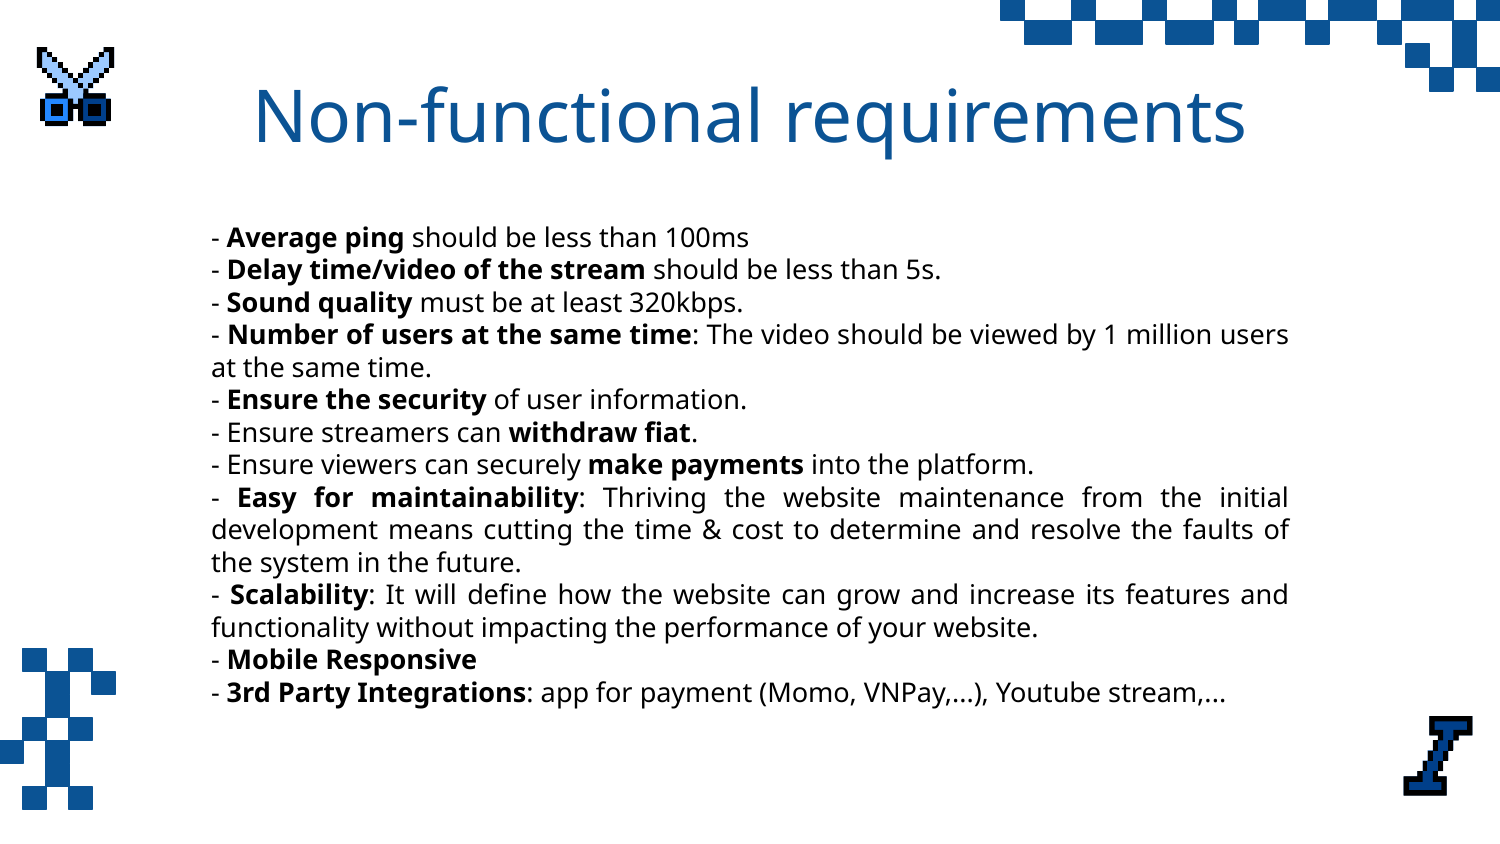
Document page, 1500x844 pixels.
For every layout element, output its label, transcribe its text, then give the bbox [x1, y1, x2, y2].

text_box - Average ping should be less than 100ms - Delay time/video of the stream should be less than 5s. - Sound quality must be at least 320kbps. - Number of users at the same time: The video should be viewed by 1 million users at the same time. - Ensure the security of user information. - Ensure streamers can withdraw fiat. - Ensure viewers can securely make payments into the platform. - Easy for maintainability: Thriving the website maintenance from the initial development means cutting the time & cost to determine and resolve the faults of the system in the future. - Scalability: It will define how the website can grow and increase its features and functionality without impacting the performance of your website. - Mobile Responsive - 3rd Party Integrations: app for payment (Momo, VNPay,...), Youtube stream,... [195, 205, 1304, 723]
title Non-functional requirements [118, 54, 1382, 149]
